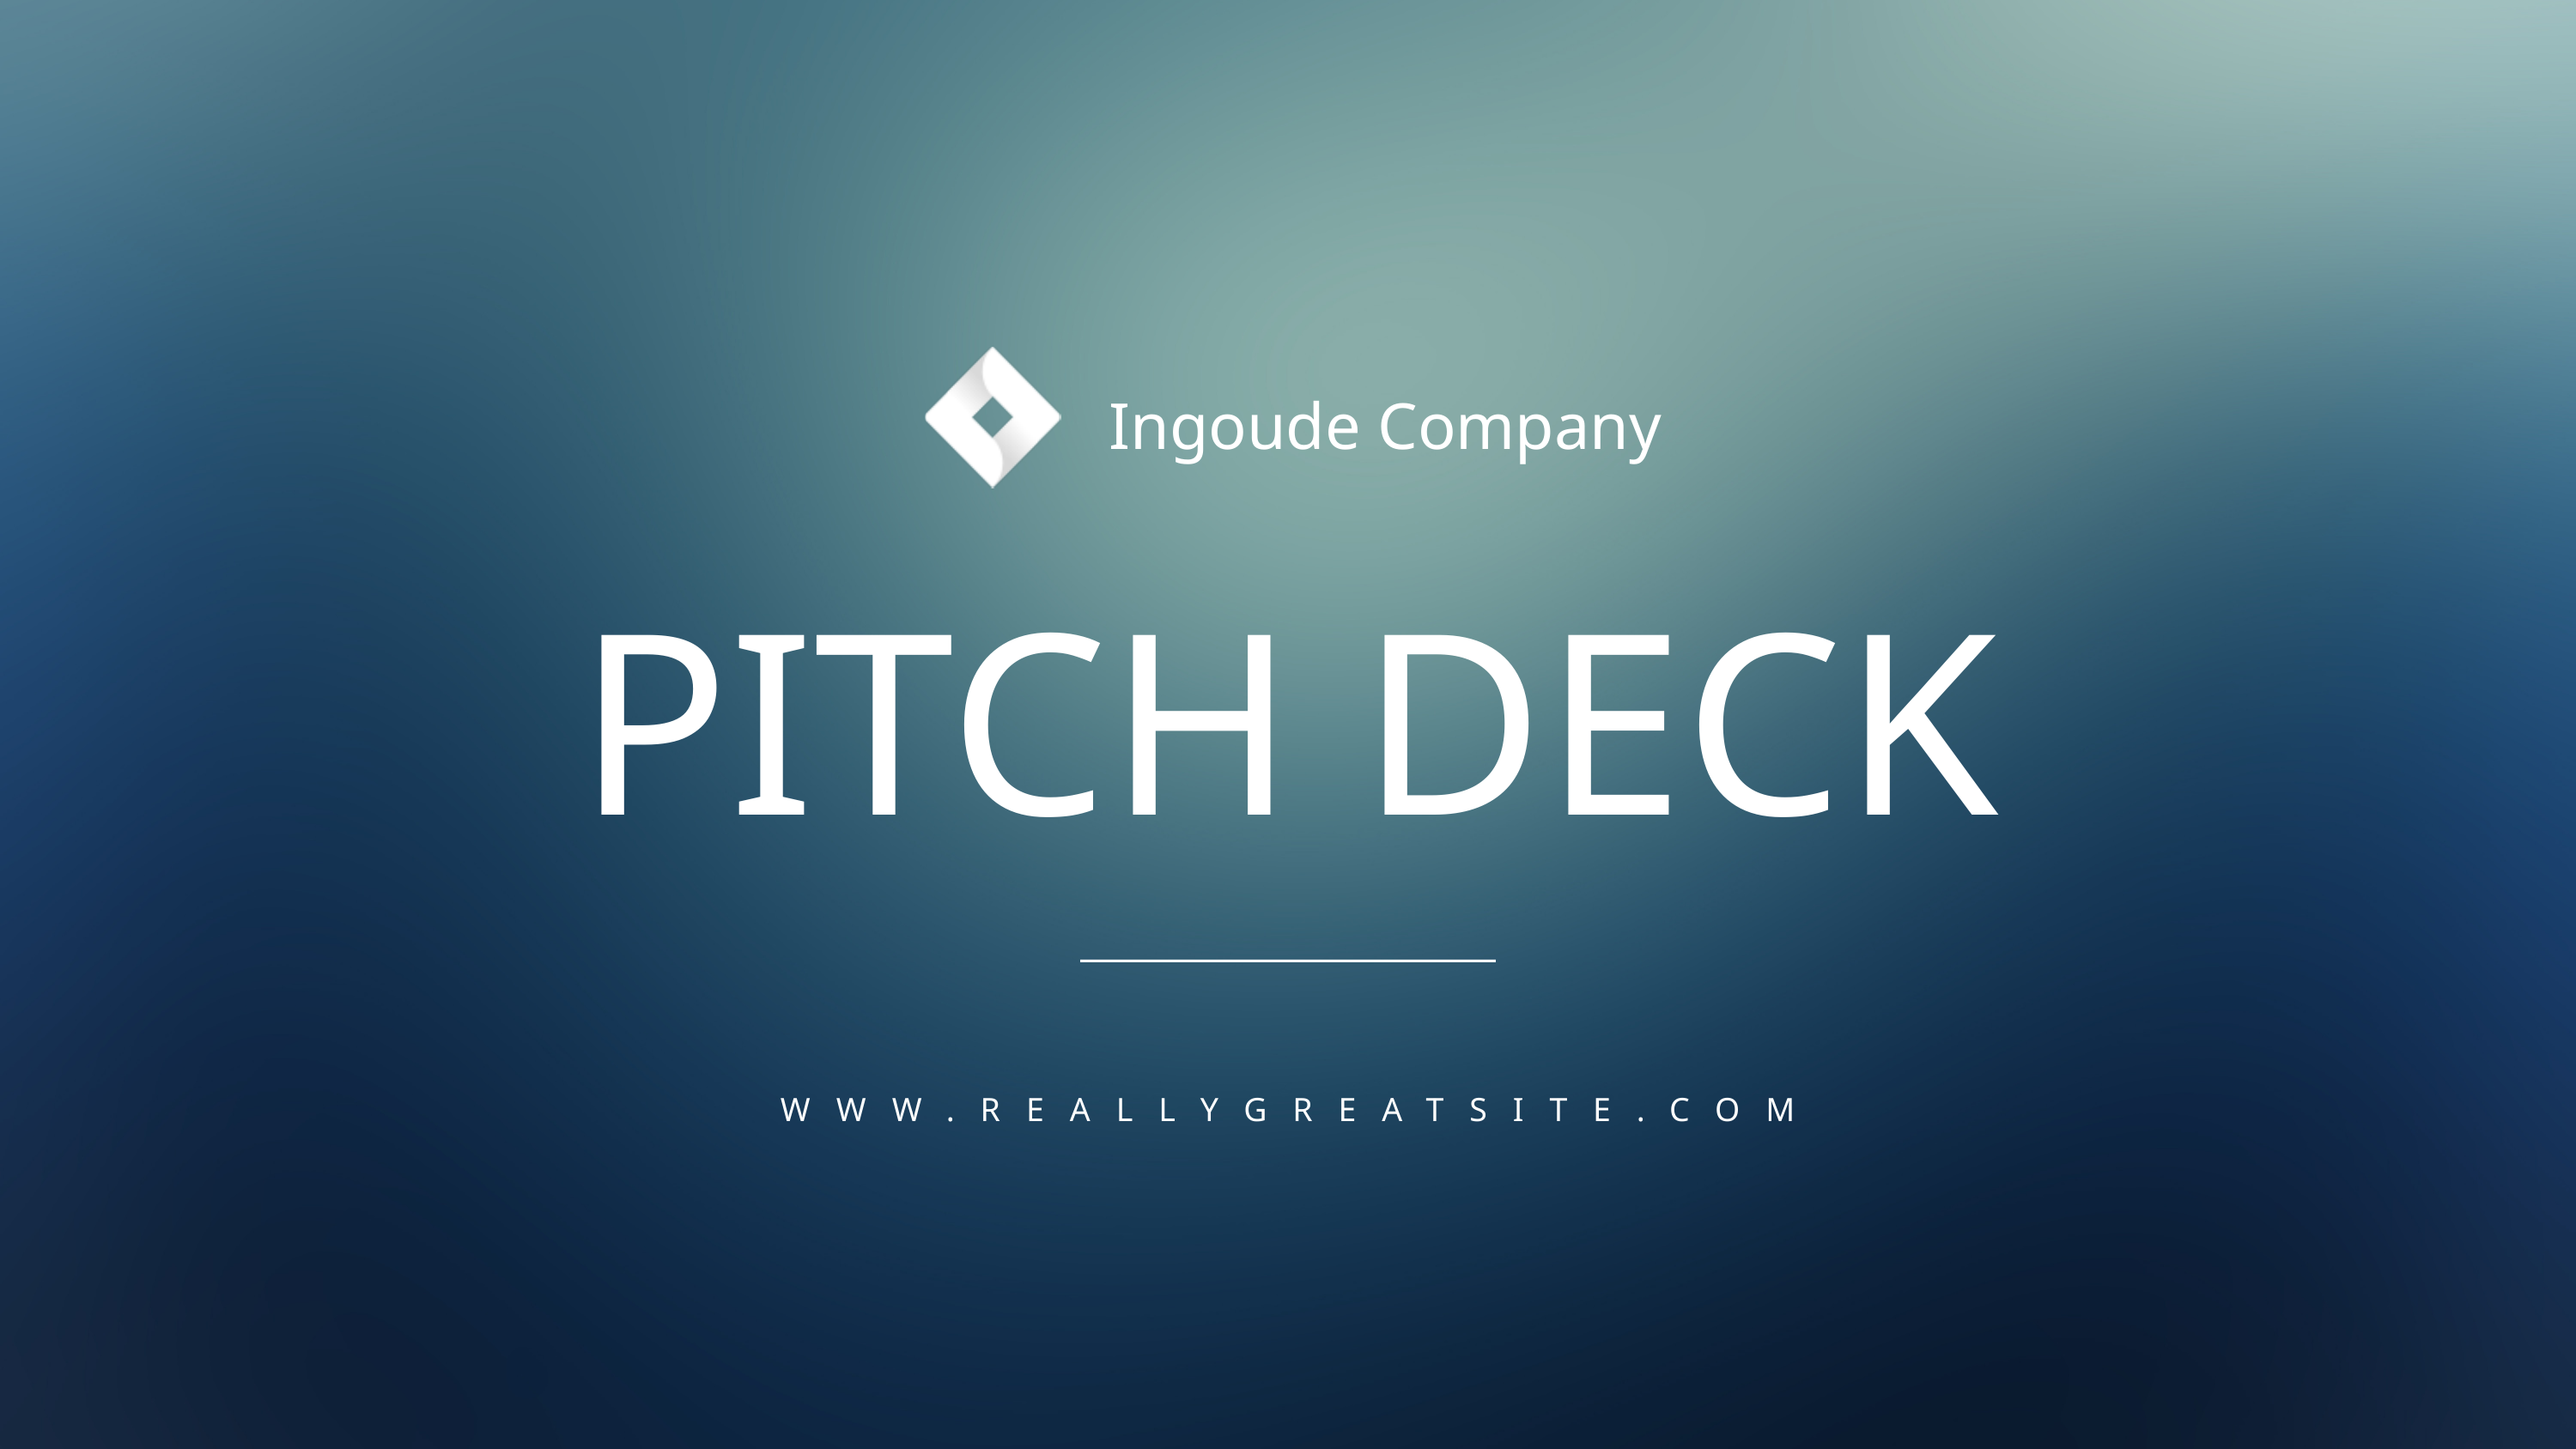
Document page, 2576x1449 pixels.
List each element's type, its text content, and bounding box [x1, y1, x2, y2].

text_box Ingoude Company [1109, 373, 1741, 463]
text_box PITCH DECK [279, 608, 2297, 865]
text_box [0, 0, 2576, 1449]
text_box WWW.REALLYGREATSITE.COM [714, 1082, 1862, 1129]
text_box [925, 347, 1061, 488]
